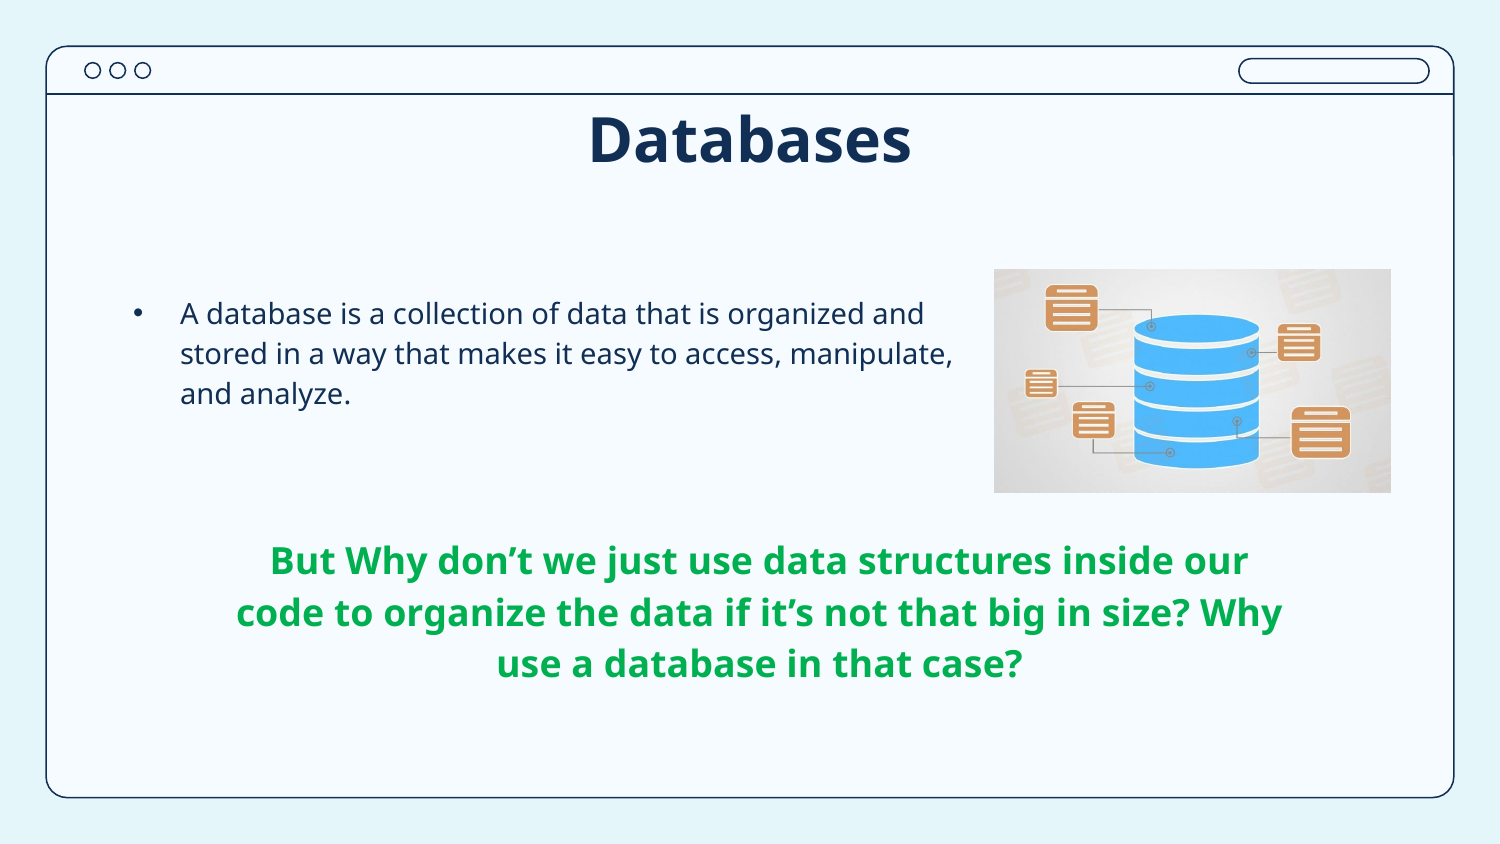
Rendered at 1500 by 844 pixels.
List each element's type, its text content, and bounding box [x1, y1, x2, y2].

subtitle A database is a collection of data that is organized and stored in a way that makes it easy to access, manipulate, and analyze. [118, 240, 1024, 448]
text_box [358, 306, 559, 351]
picture [994, 269, 1391, 493]
text_box But Why don’t we just use data structures inside our code to organize the data if it’s not that big in size? Why use a database in that case? [213, 515, 1306, 710]
title Databases [118, 85, 1382, 180]
